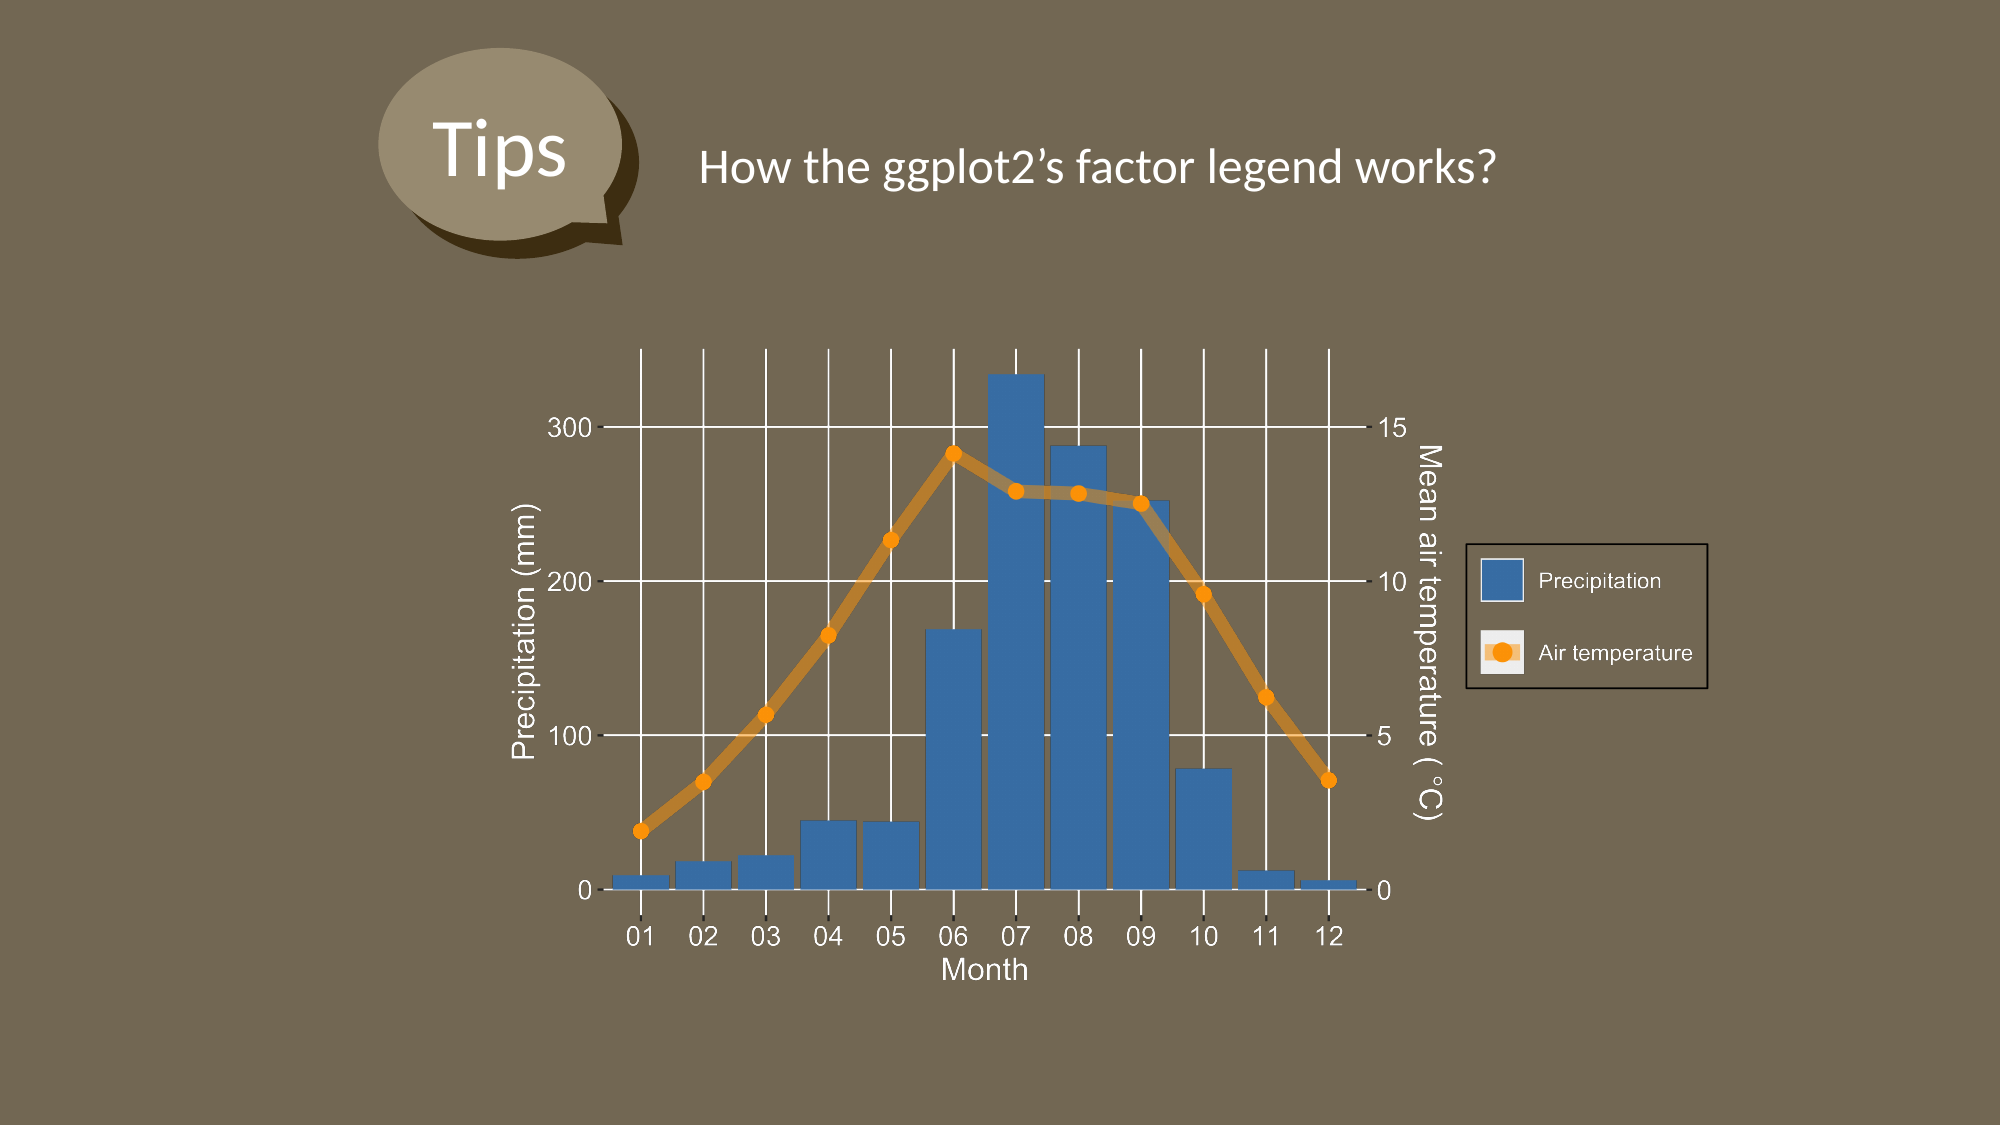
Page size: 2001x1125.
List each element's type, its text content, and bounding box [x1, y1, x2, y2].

text_box [412, 95, 641, 260]
text_box [377, 46, 624, 242]
text_box Tips [417, 86, 583, 201]
picture [500, 337, 1721, 998]
text_box How the ggplot2’s factor legend works? [683, 126, 1515, 202]
